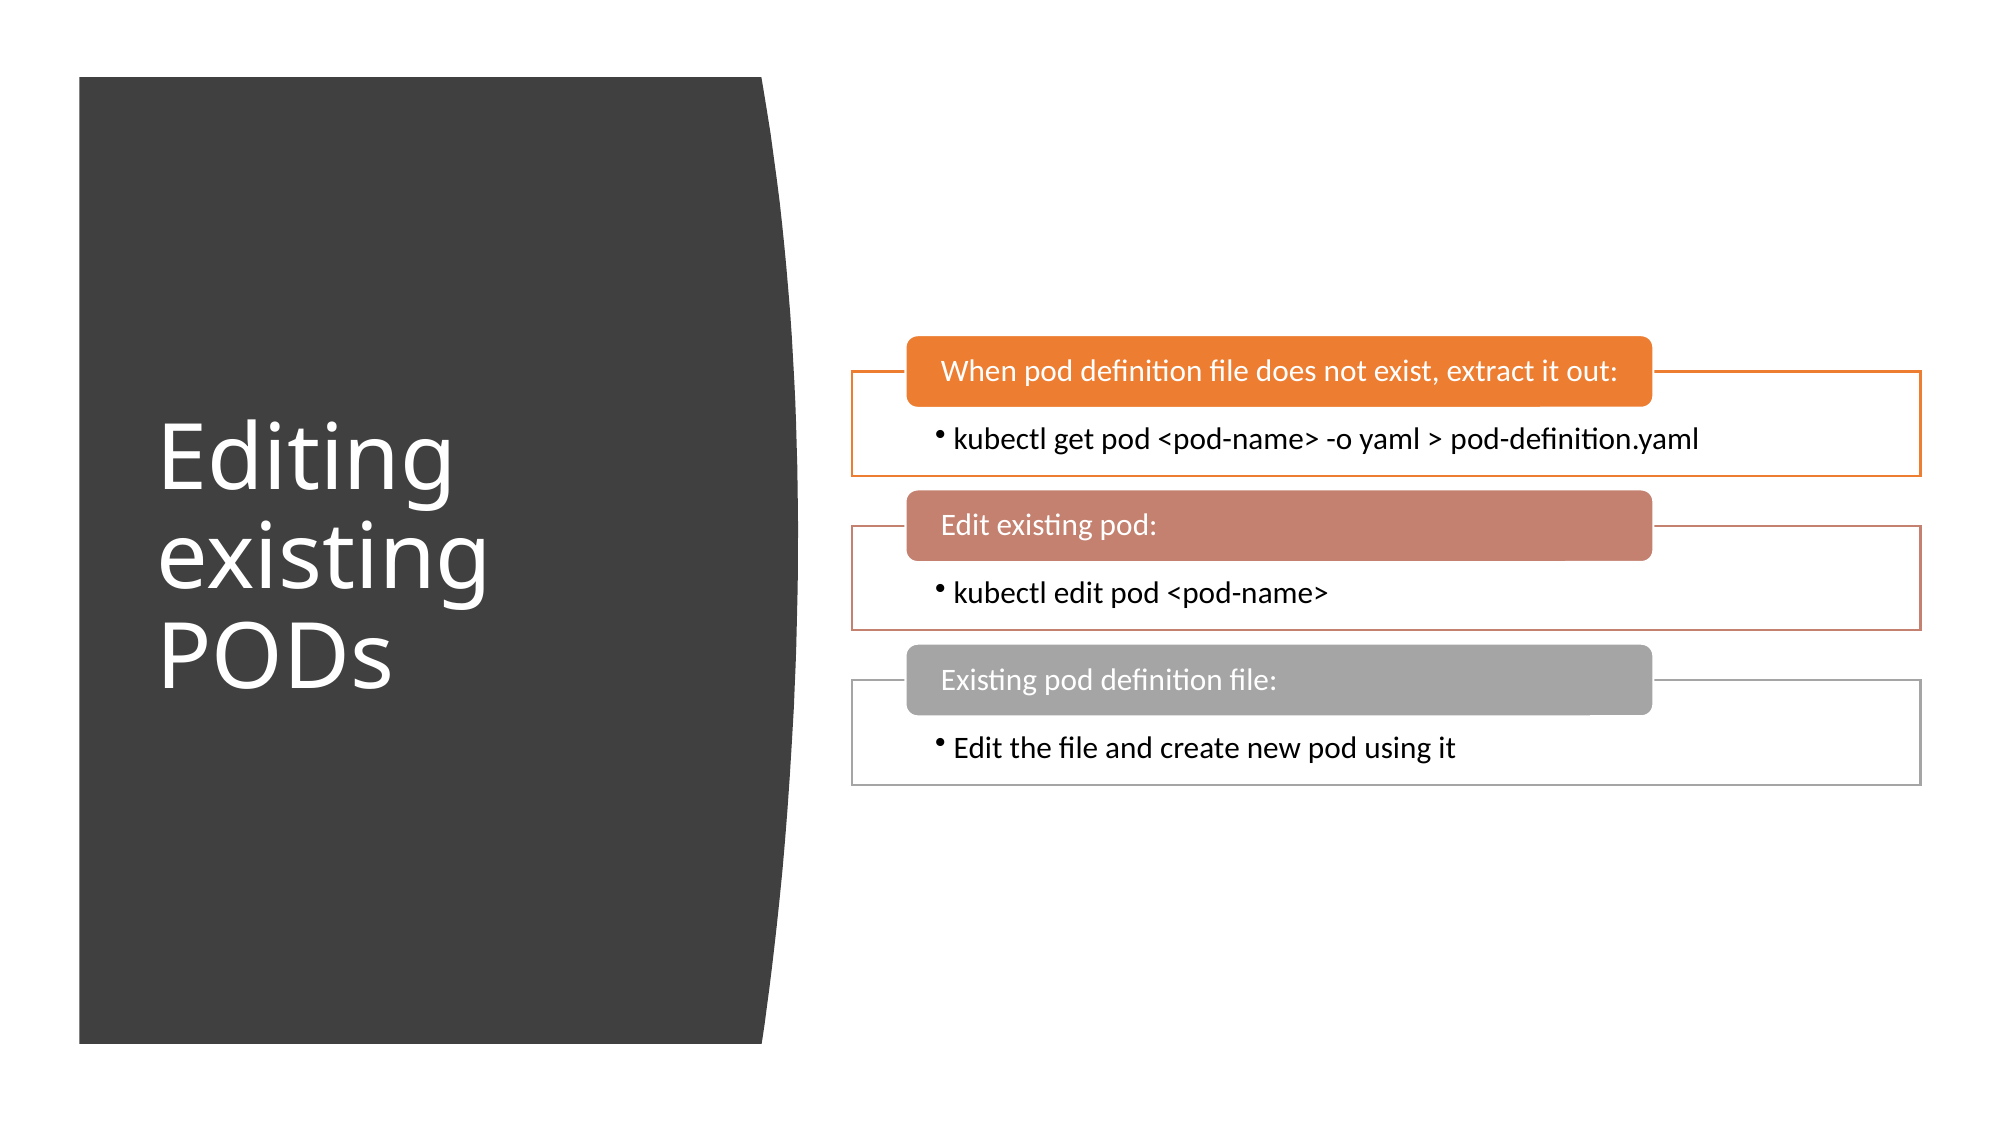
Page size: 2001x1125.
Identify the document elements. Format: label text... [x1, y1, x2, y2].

text_box [78, 76, 800, 1045]
title Editing existing PODs [141, 166, 702, 953]
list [852, 77, 1921, 1043]
